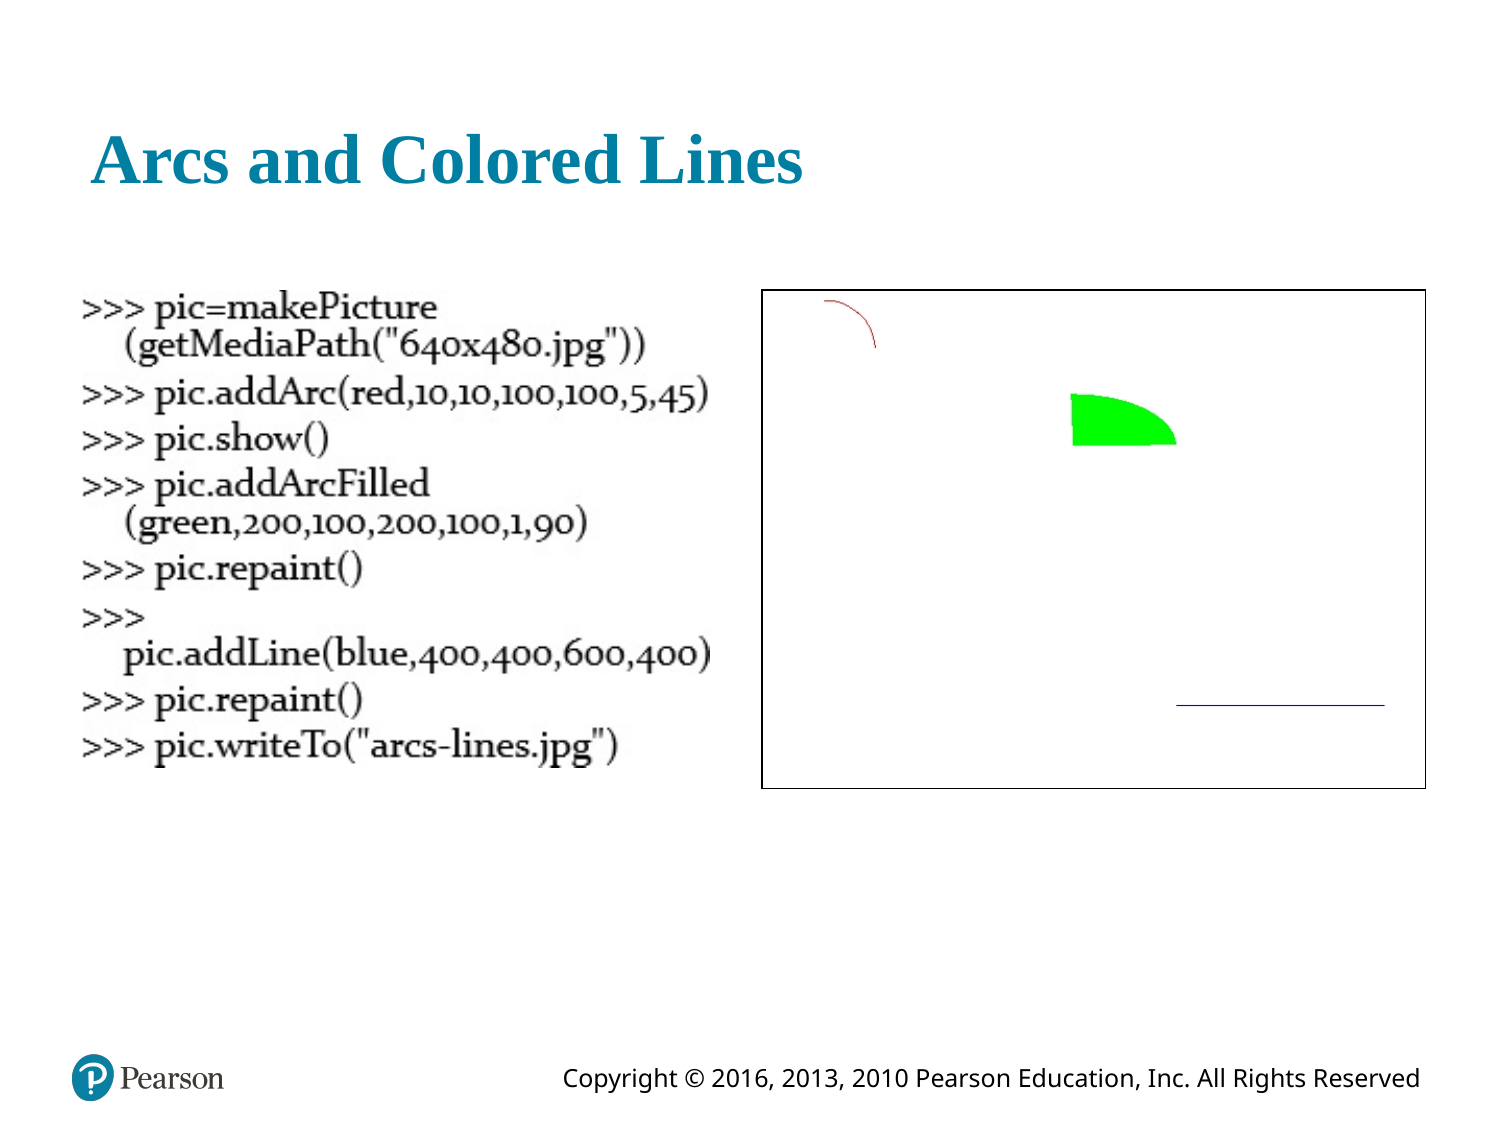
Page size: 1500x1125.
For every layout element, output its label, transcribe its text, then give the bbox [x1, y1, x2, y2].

picture [82, 290, 710, 769]
picture [98, 1054, 224, 1101]
picture [72, 1054, 88, 1070]
picture [72, 1087, 83, 1101]
picture [80, 1063, 106, 1088]
title Arcs and Colored Lines [75, 0, 1425, 213]
picture [762, 290, 1426, 788]
